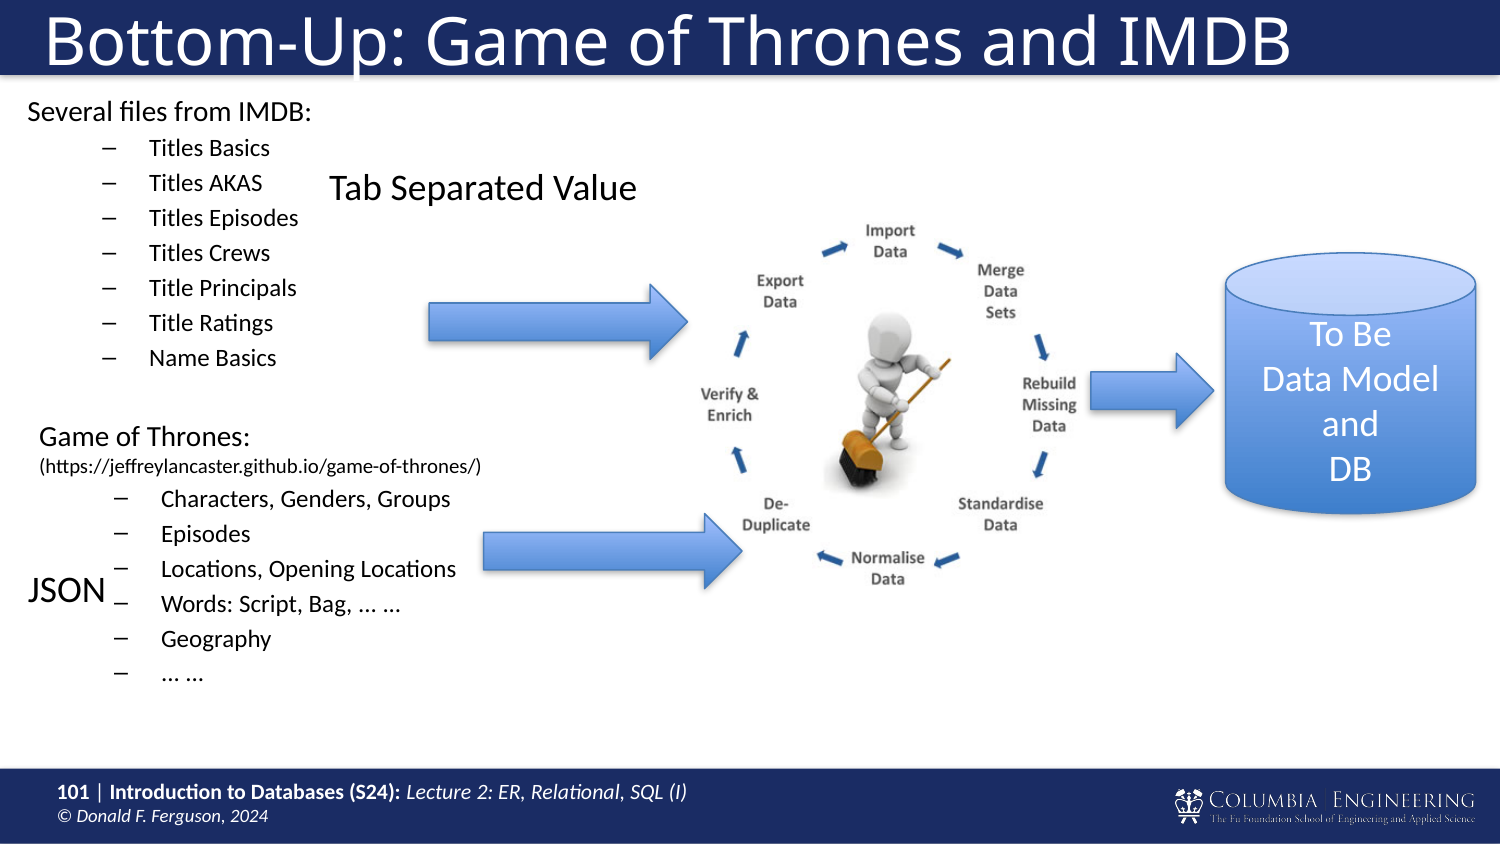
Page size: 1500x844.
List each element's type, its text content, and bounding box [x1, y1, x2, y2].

title Bottom-Up: Game of Thrones and IMDB [28, 0, 1450, 73]
text_box Tab Separated Value [314, 155, 653, 216]
text_box [482, 531, 694, 571]
text_box Game of Thrones: (https://jeffreylancaster.github.io/game-of-thrones/) Characters, Genders, Groups Episodes Locations, Opening Locations Words: Script, Bag, ... ... Geography ... ... [24, 409, 522, 760]
text_box [428, 283, 689, 361]
picture [699, 221, 1080, 589]
text_box JSON [13, 557, 122, 618]
text_box Several files from IMDB: Titles Basics Titles AKAS Titles Episodes Titles Crews Title Principals Title Ratings Name Basics [12, 84, 400, 435]
text_box [1090, 352, 1215, 429]
text_box To Be Data Model and DB [1224, 252, 1477, 515]
